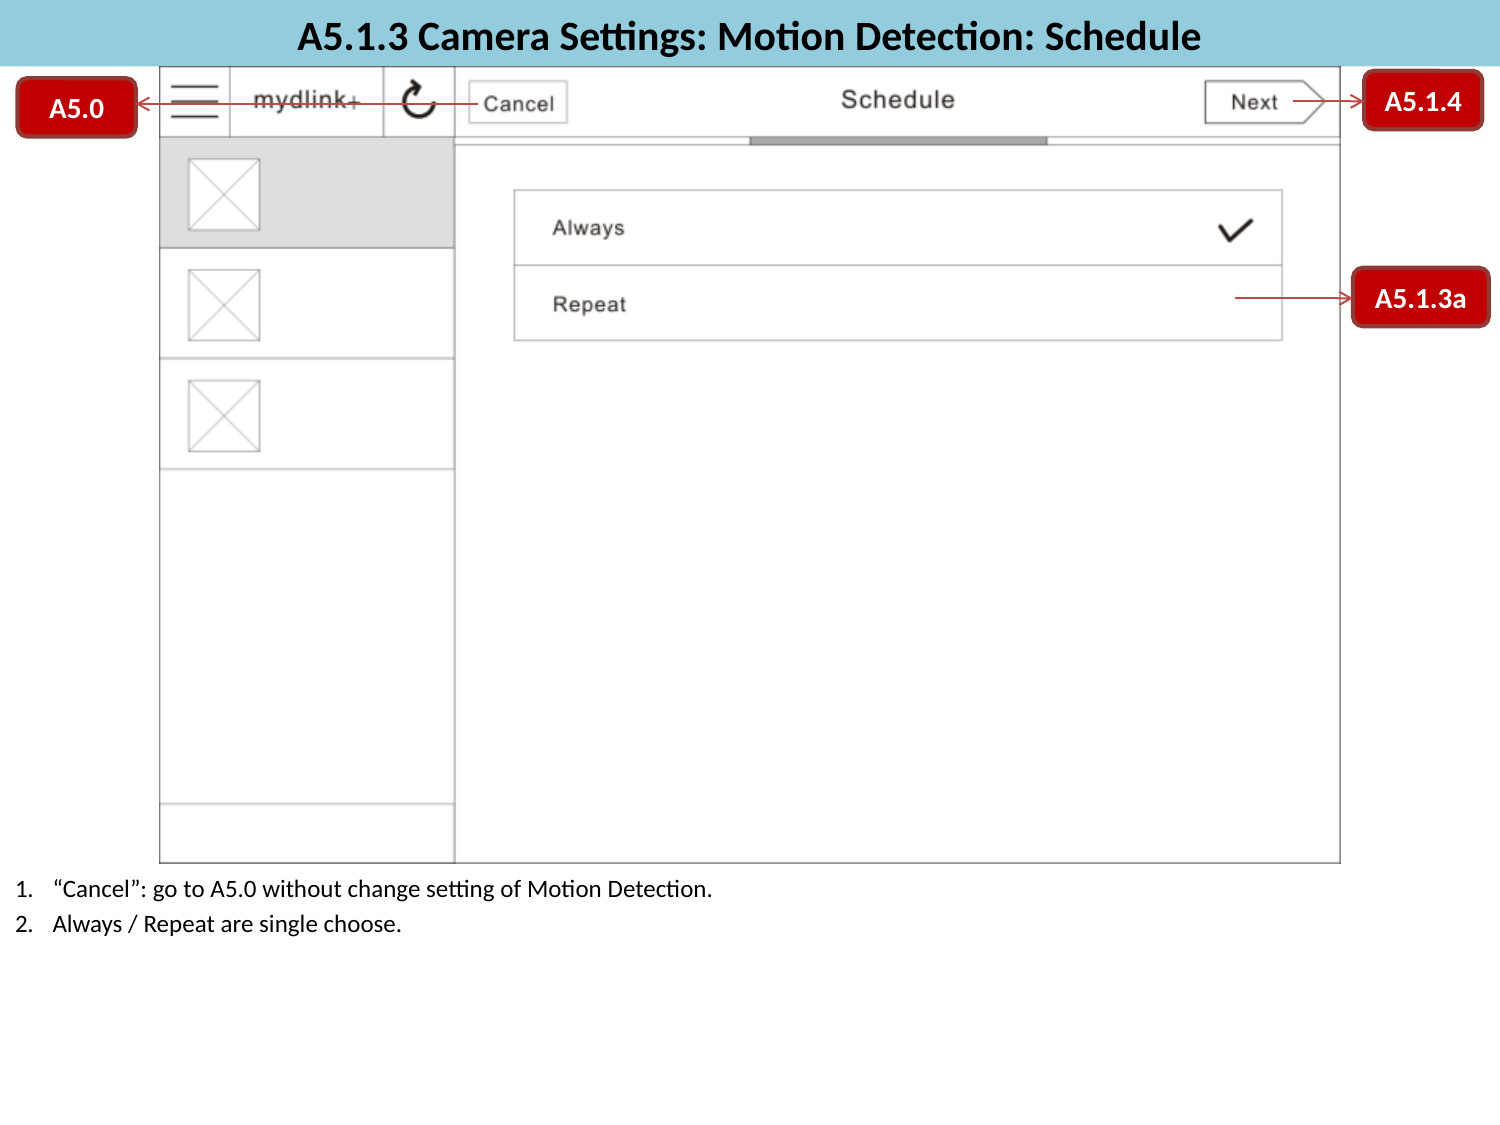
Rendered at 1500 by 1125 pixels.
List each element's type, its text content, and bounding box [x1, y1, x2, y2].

picture [159, 66, 1341, 865]
text_box A5.0 [15, 76, 138, 139]
title A5.1.3 Camera Settings: Motion Detection: Schedule [0, 0, 1500, 67]
text_box A5.1.4 [1362, 68, 1485, 132]
list “Cancel”: go to A5.0 without change setting of Motion Detection. Always / Repeat are single choose. [0, 865, 1500, 1125]
text_box A5.1.3a [1350, 265, 1491, 329]
